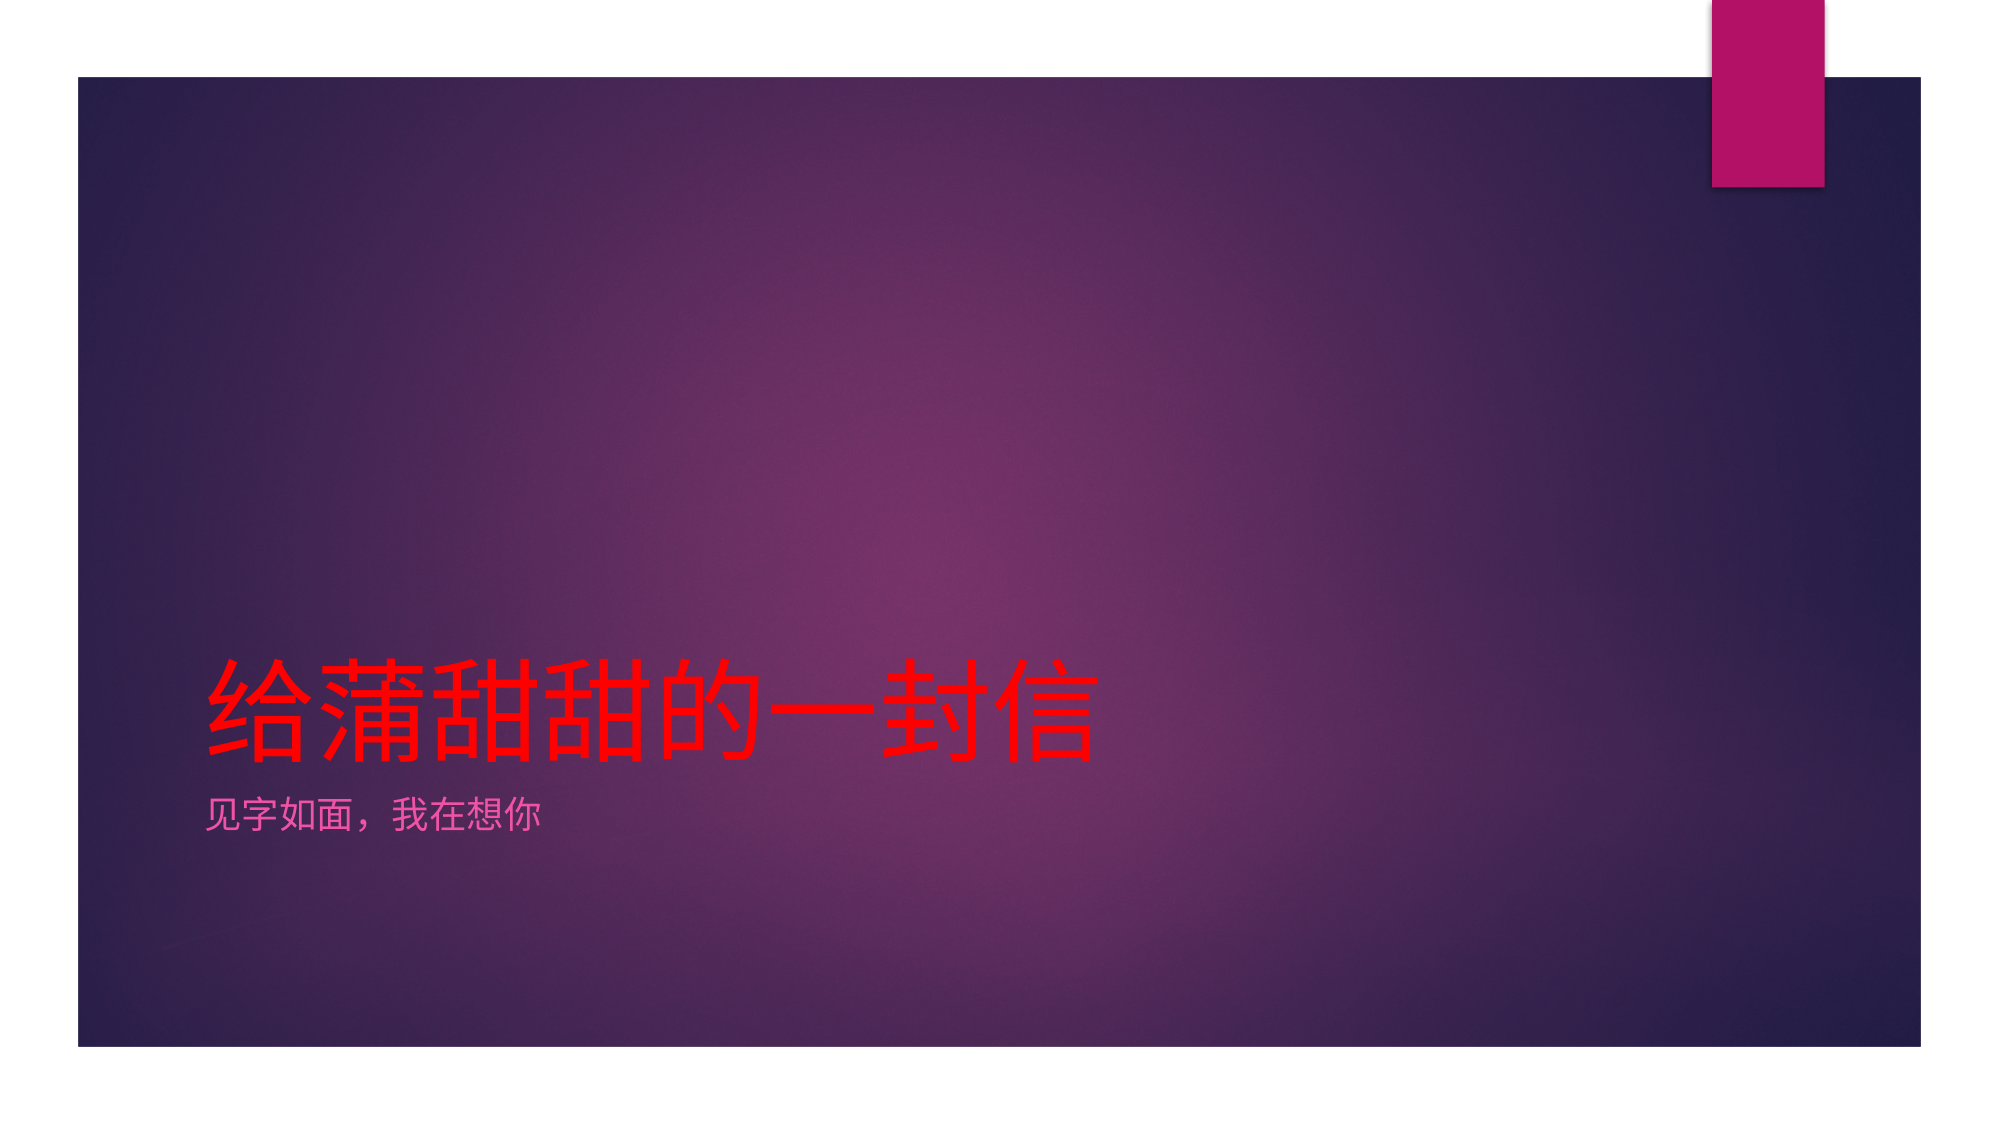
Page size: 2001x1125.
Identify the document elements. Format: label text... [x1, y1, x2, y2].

subtitle 见字如面，我在想你 [189, 783, 1638, 925]
title 给蒲甜甜的一封信 [189, 344, 1638, 783]
